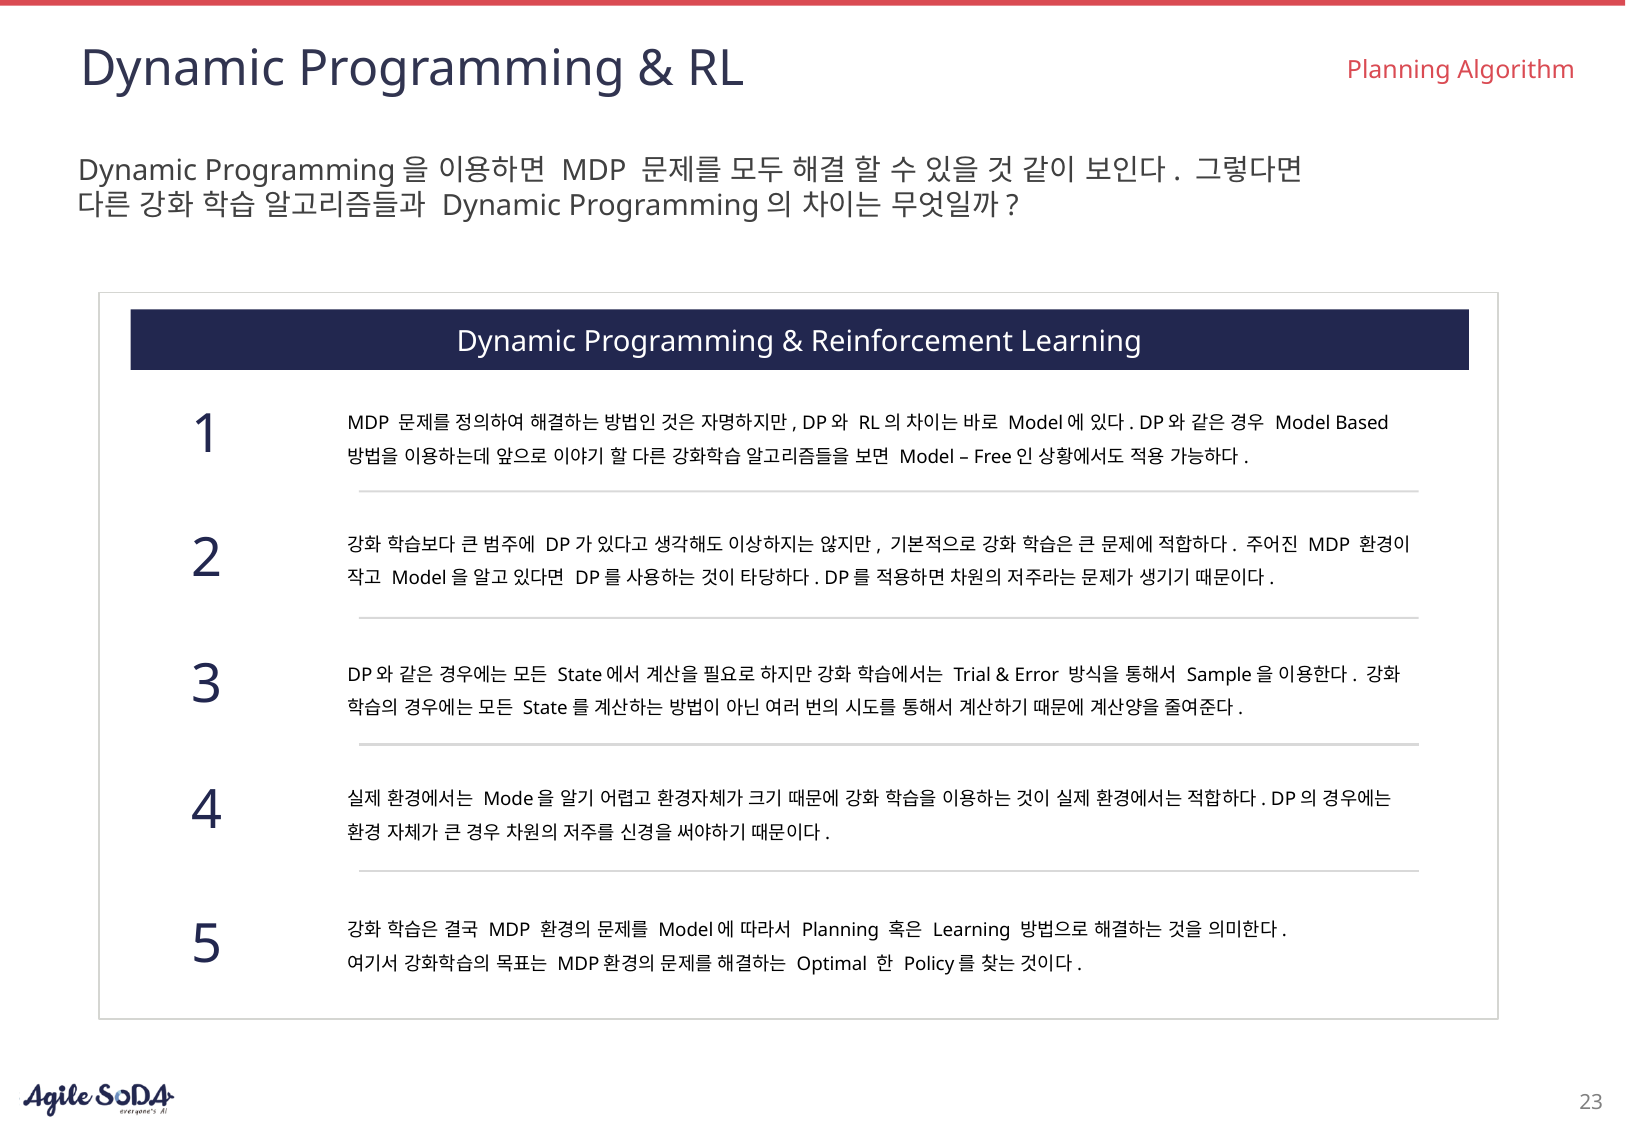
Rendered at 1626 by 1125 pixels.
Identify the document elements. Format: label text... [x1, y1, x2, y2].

list Planning Algorithm [1163, 29, 1591, 102]
title Dynamic Programming & RL [65, 29, 1155, 102]
picture [19, 1075, 175, 1122]
text_box Dynamic Programming을 이용하면 MDP 문제를 모두 해결 할 수 있을 것 같이 보인다. 그렇다면 다른 강화 학습 알고리즘들과 Dynamic Programming의 차이는 무엇일까? [62, 161, 1333, 212]
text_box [98, 292, 1499, 1019]
